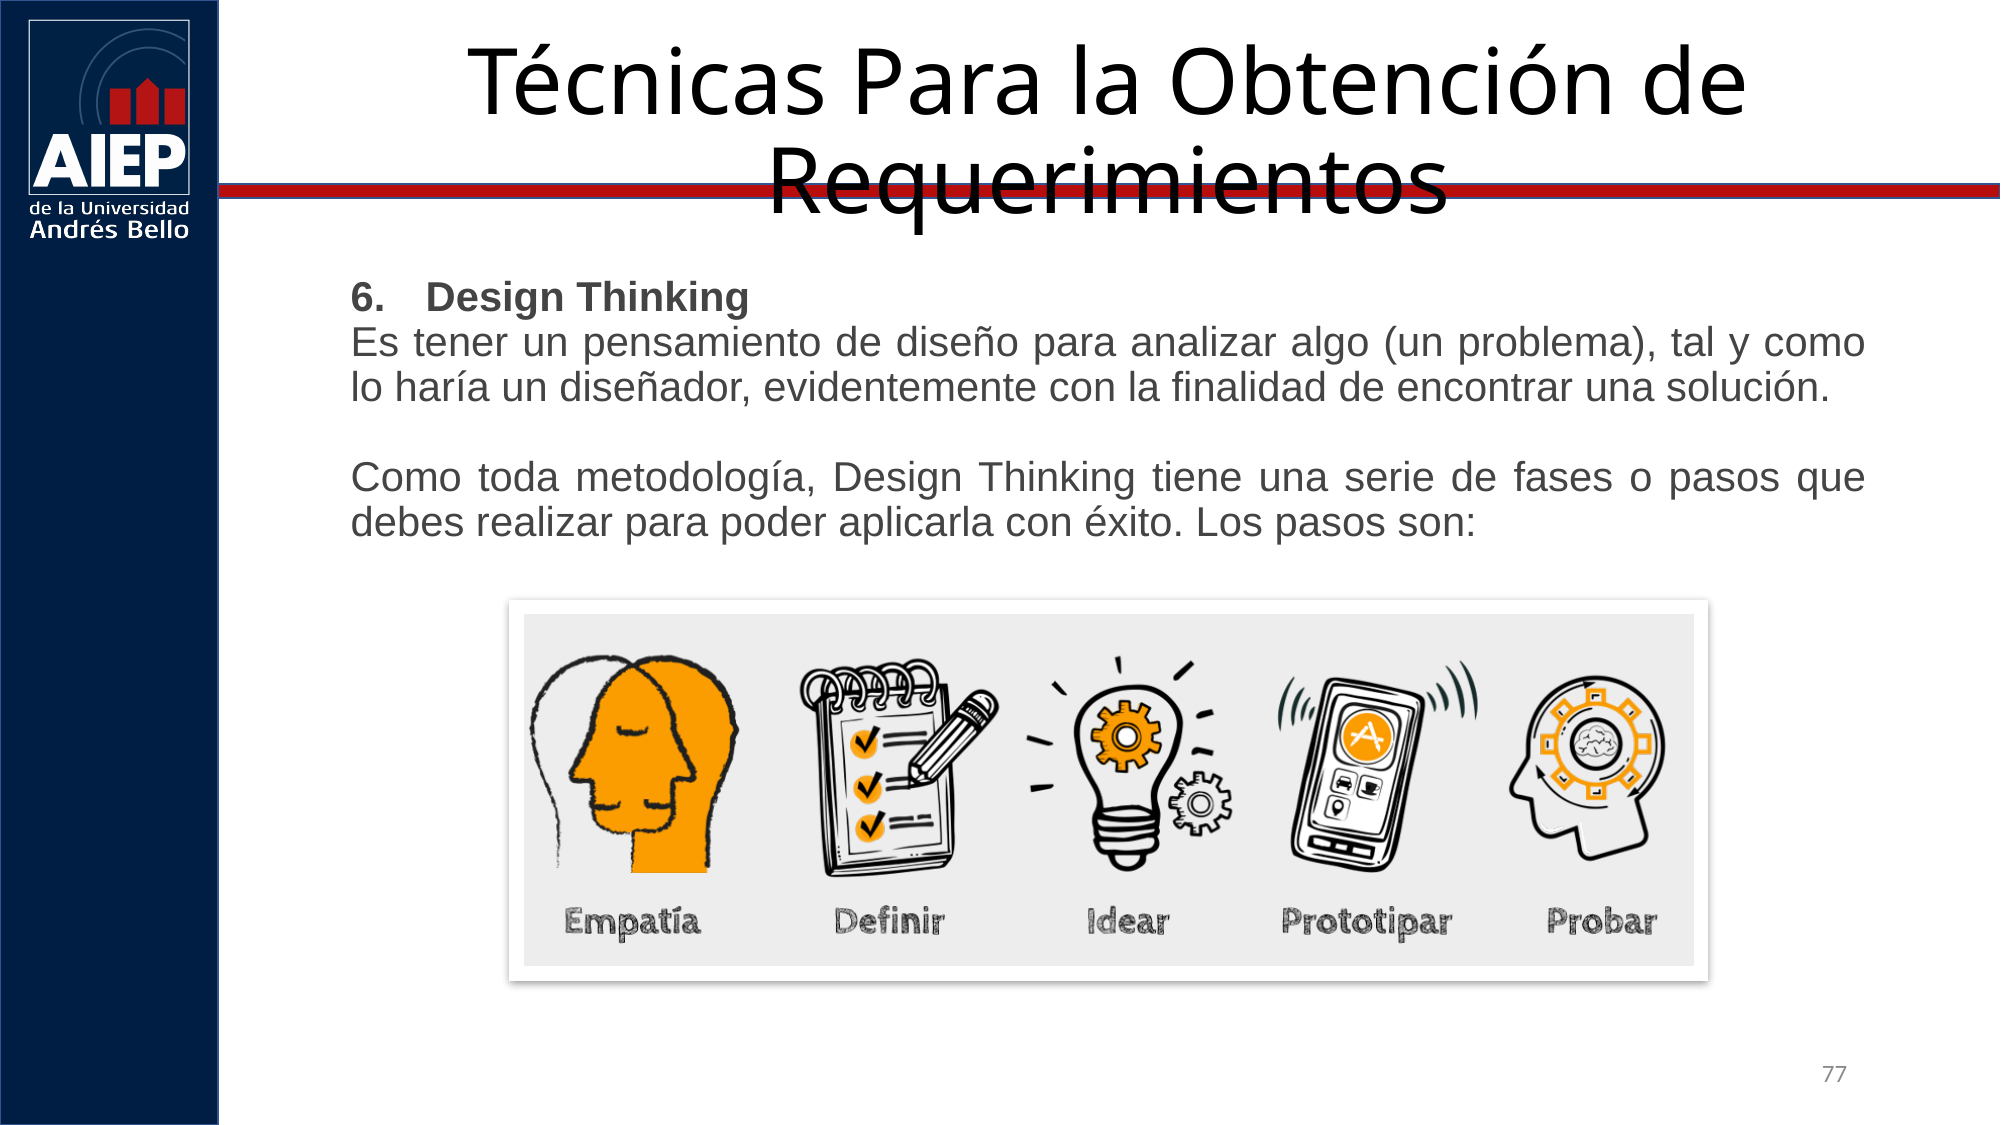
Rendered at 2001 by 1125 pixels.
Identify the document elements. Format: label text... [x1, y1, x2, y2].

text_box [0, 0, 219, 1125]
text_box [217, 183, 2000, 199]
text_box Design Thinking Es tener un pensamiento de diseño para analizar algo (un problema), tal y como lo haría un diseñador, evidentemente con la finalidad de encontrar una solución. Como toda metodología, Design Thinking tiene una serie de fases o pasos que debes realizar para poder aplicarla con éxito. Los pasos son: [335, 267, 1882, 563]
text_box Técnicas Para la Obtención de Requerimientos [239, 28, 1978, 156]
picture [523, 614, 1694, 967]
picture [19, 12, 199, 246]
slide_number 77 [1412, 1042, 1863, 1103]
